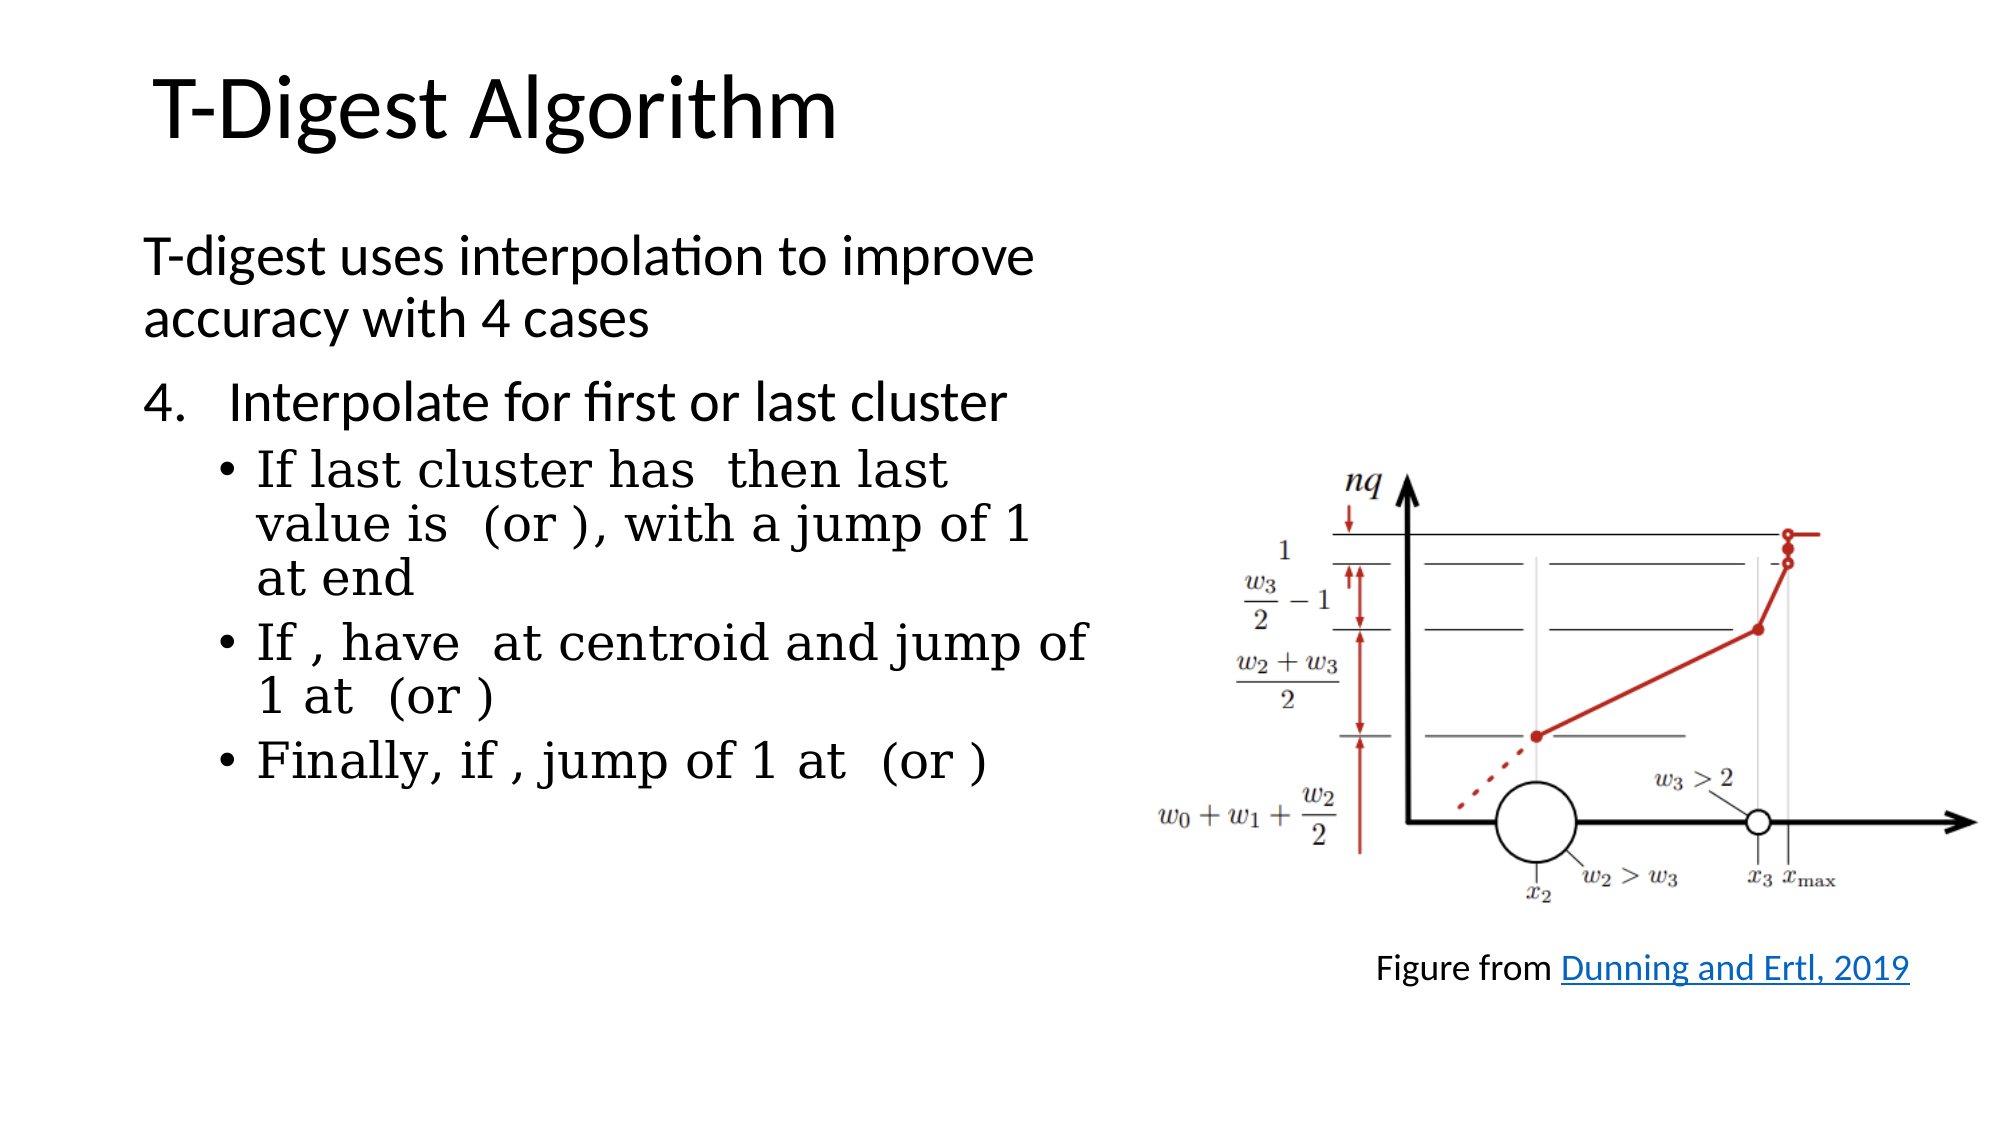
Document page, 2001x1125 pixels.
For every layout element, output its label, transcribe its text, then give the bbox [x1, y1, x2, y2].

picture [1152, 467, 1993, 908]
text_box T-Digest Algorithm [137, 0, 1863, 218]
text_box Figure from Dunning and Ertl, 2019 [1311, 935, 1975, 996]
